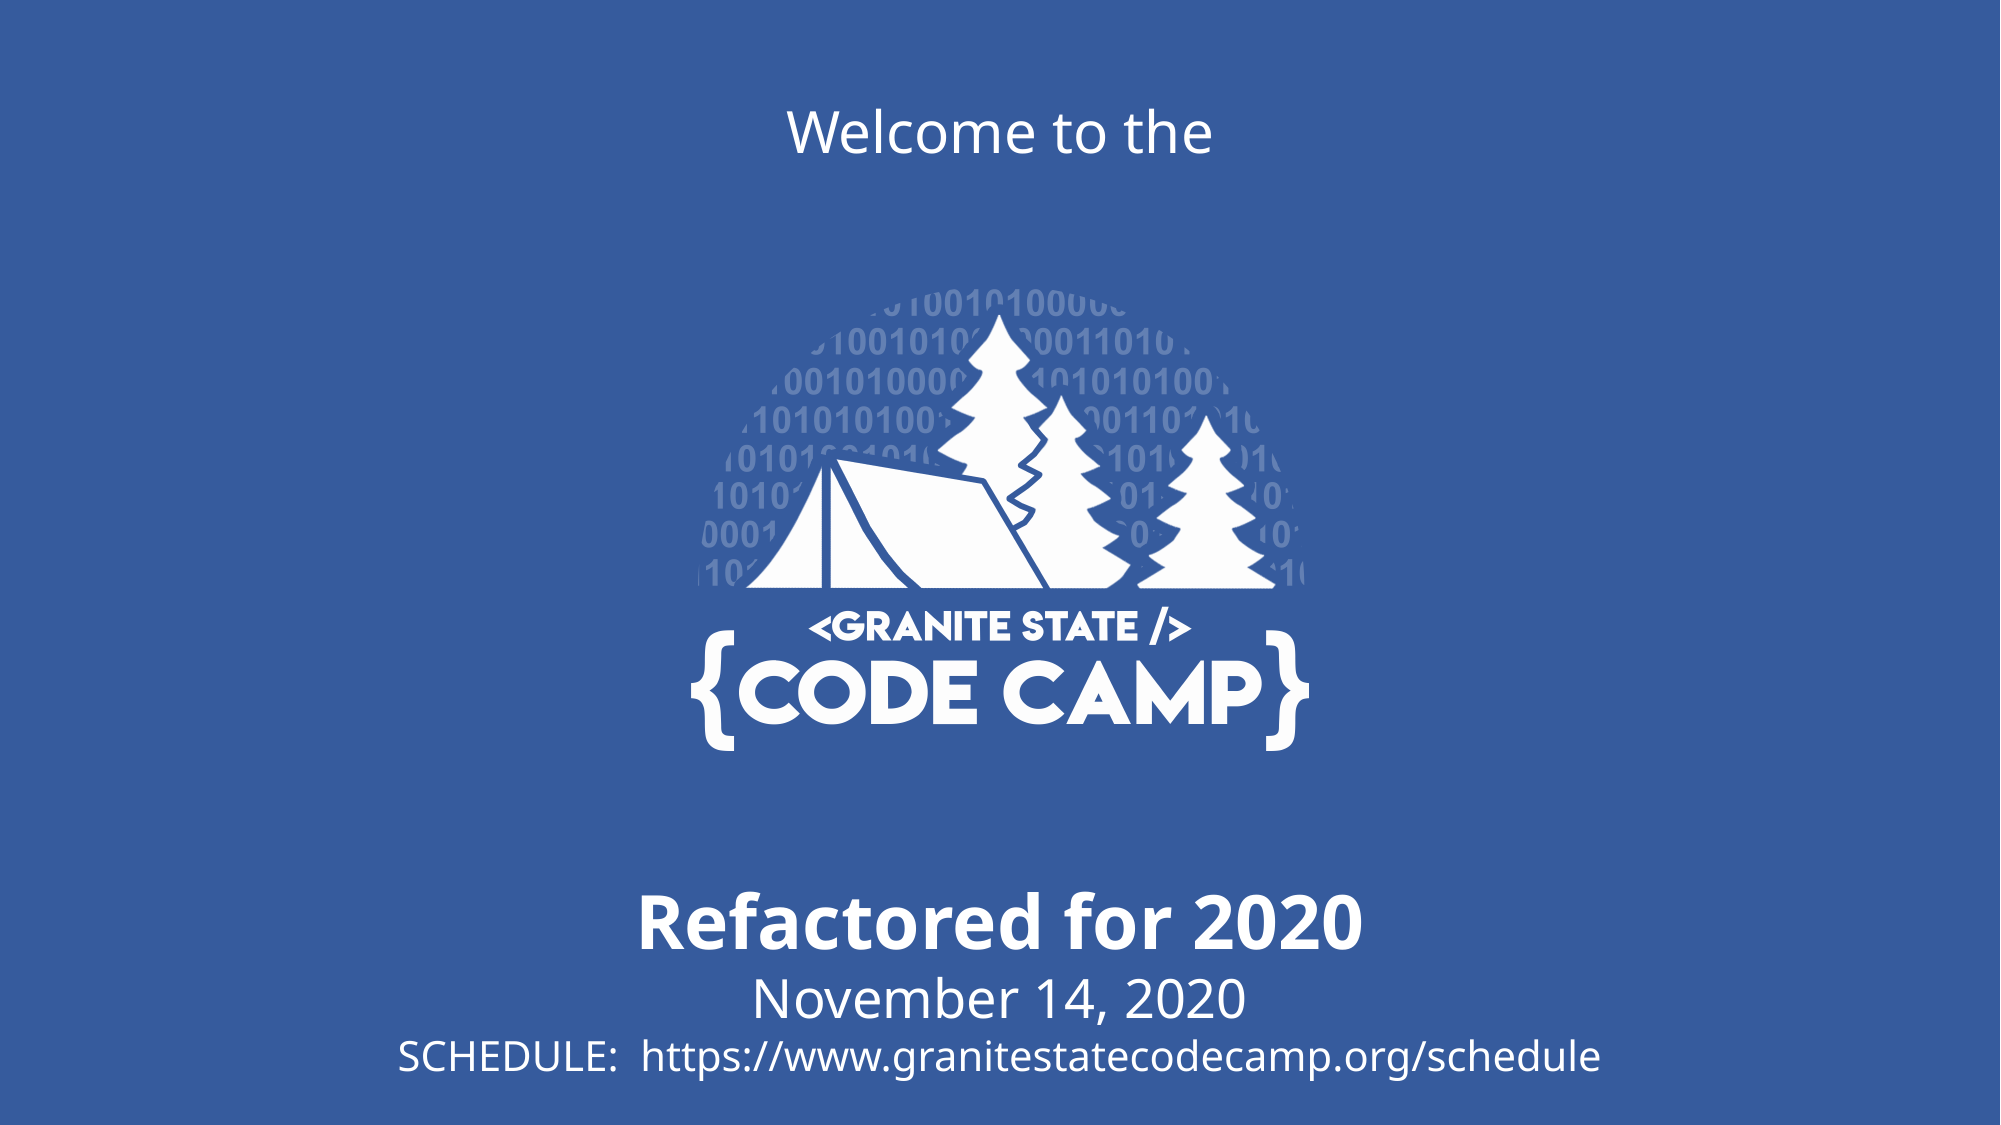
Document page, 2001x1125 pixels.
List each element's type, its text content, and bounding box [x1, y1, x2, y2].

text_box Refactored for 2020 November 14, 2020 SCHEDULE: https://www.granitestatecodecamp.org/schedule [0, 866, 2000, 1087]
text_box Welcome to the [0, 88, 2000, 173]
picture [691, 289, 1309, 751]
